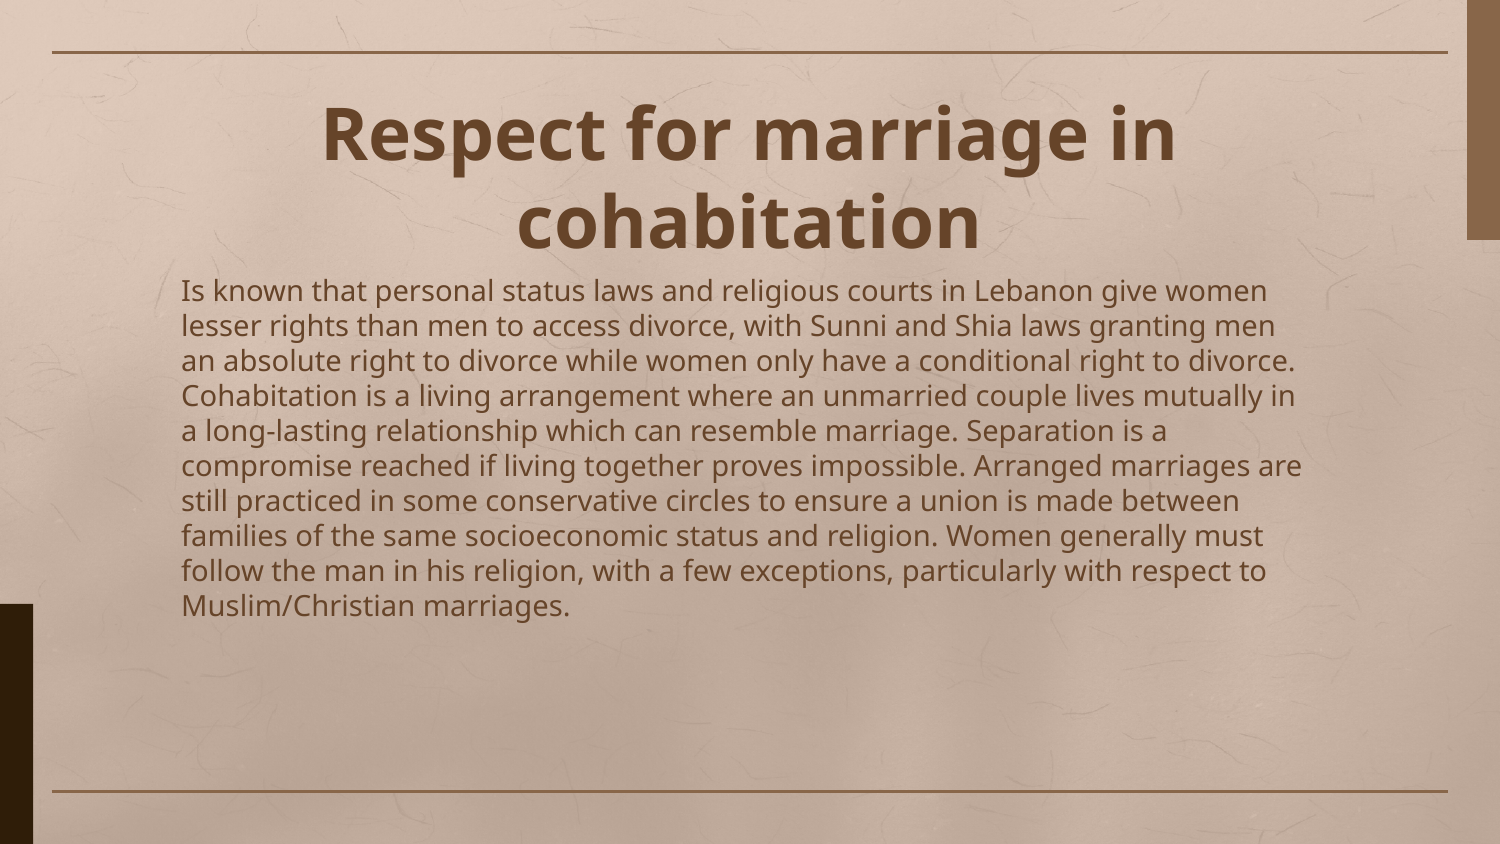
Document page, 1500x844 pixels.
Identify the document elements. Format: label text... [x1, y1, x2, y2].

title Respect for marriage in cohabitation [118, 72, 1382, 167]
text_box Is known that personal status laws and religious courts in Lebanon give women lesser rights than men to access divorce, with Sunni and Shia laws granting men an absolute right to divorce while women only have a conditional right to divorce. Cohabitation is a living arrangement where an unmarried couple lives mutually in a long-lasting relationship which can resemble marriage. Separation is a compromise reached if living together proves impossible. Arranged marriages are still practiced in some conservative circles to ensure a union is made between families of the same socioeconomic status and religion. Women generally must follow the man in his religion, with a few exceptions, particularly with respect to Muslim/Christian marriages. [166, 257, 1334, 599]
picture [0, 0, 1500, 844]
